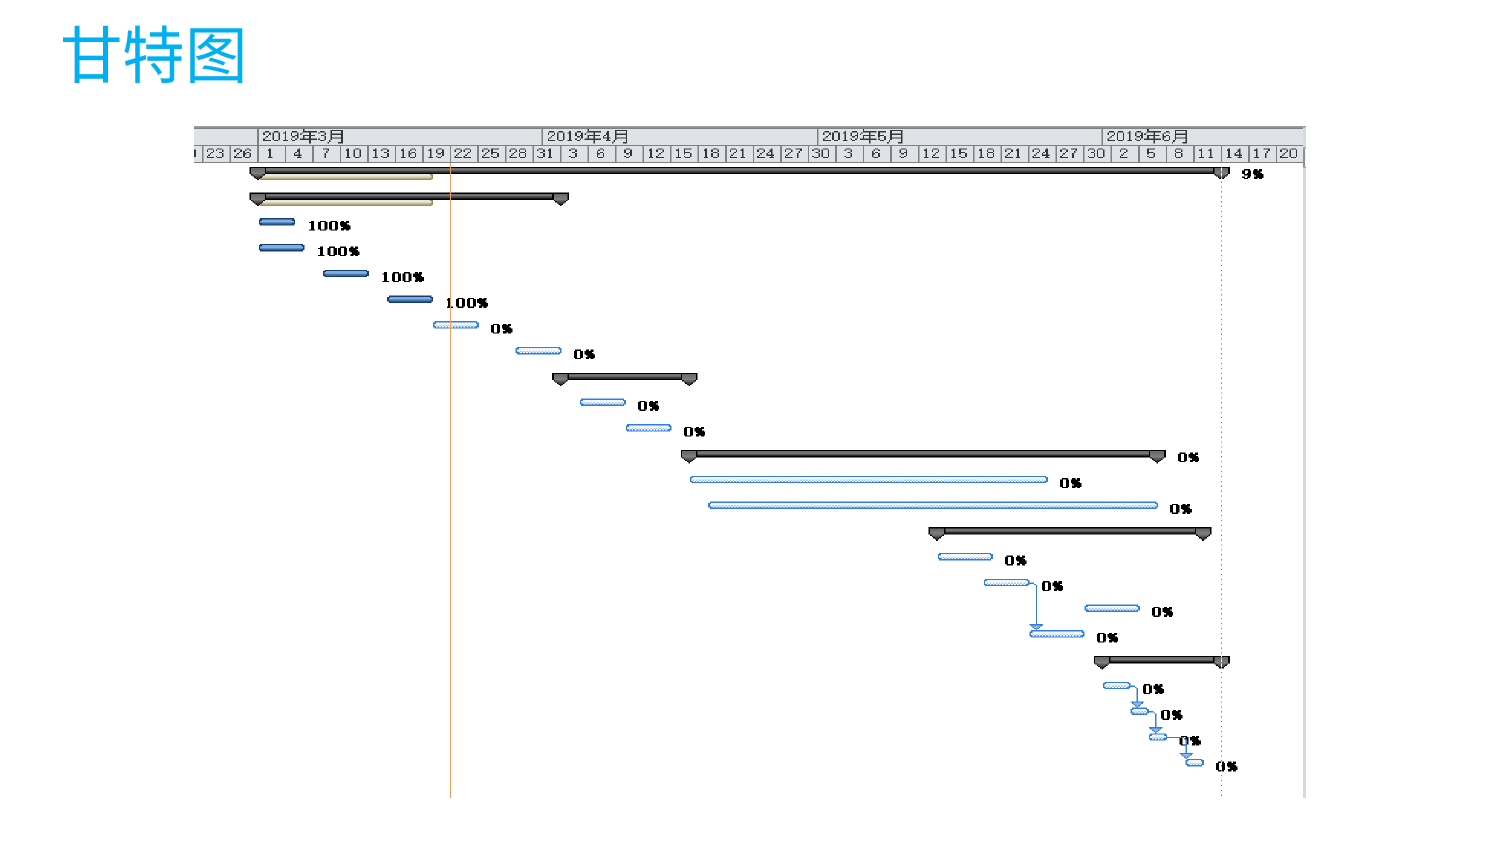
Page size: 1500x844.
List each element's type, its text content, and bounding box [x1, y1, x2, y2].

picture [194, 126, 1306, 799]
text_box 甘特图 [45, 8, 263, 99]
